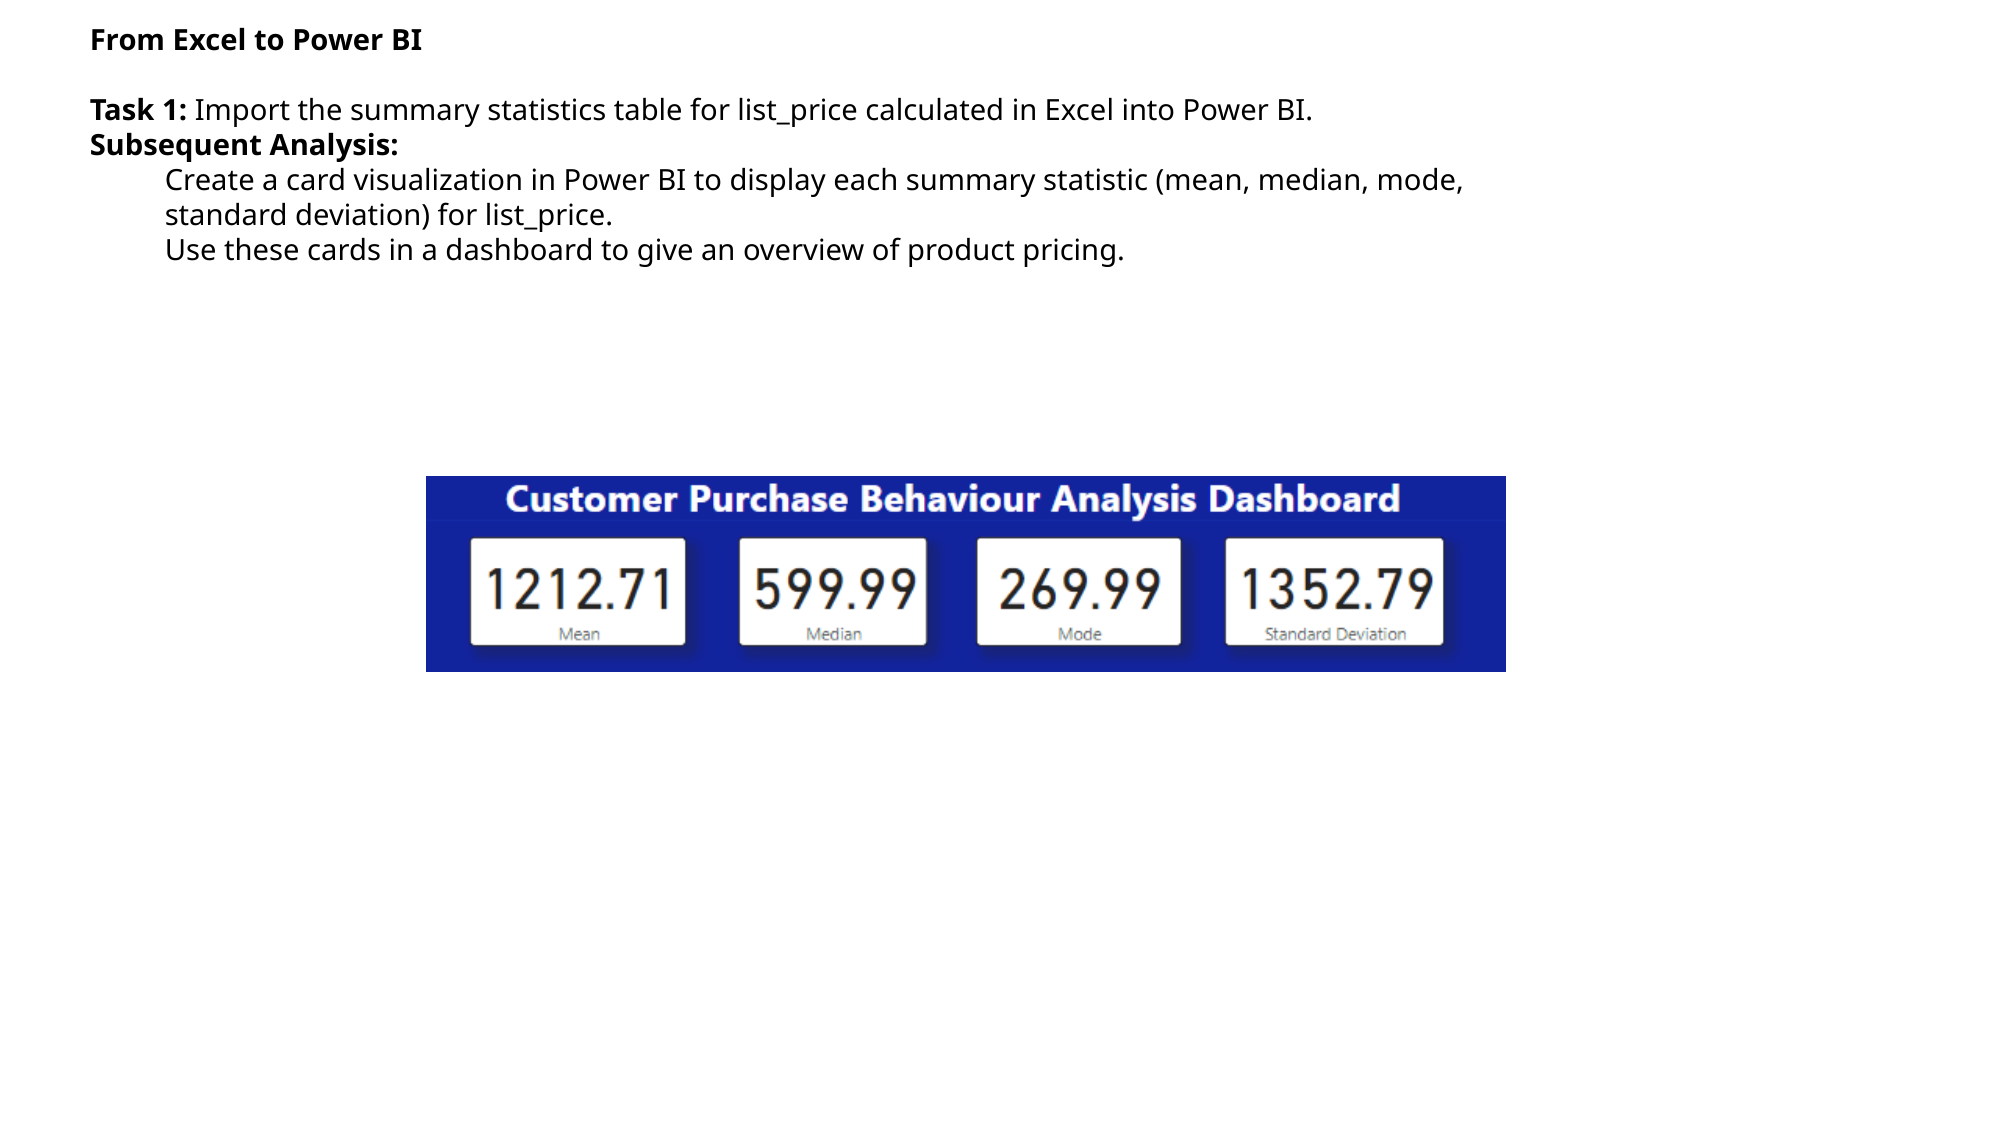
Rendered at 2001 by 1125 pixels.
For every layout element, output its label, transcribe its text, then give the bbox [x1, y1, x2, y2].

picture [425, 476, 1507, 673]
text_box From Excel to Power BI Task 1: Import the summary statistics table for list_price calculated in Excel into Power BI. Subsequent Analysis: Create a card visualization in Power BI to display each summary statistic (mean, median, mode, standard deviation) for list_price. Use these cards in a dashboard to give an overview of product pricing. [0, 14, 1576, 309]
